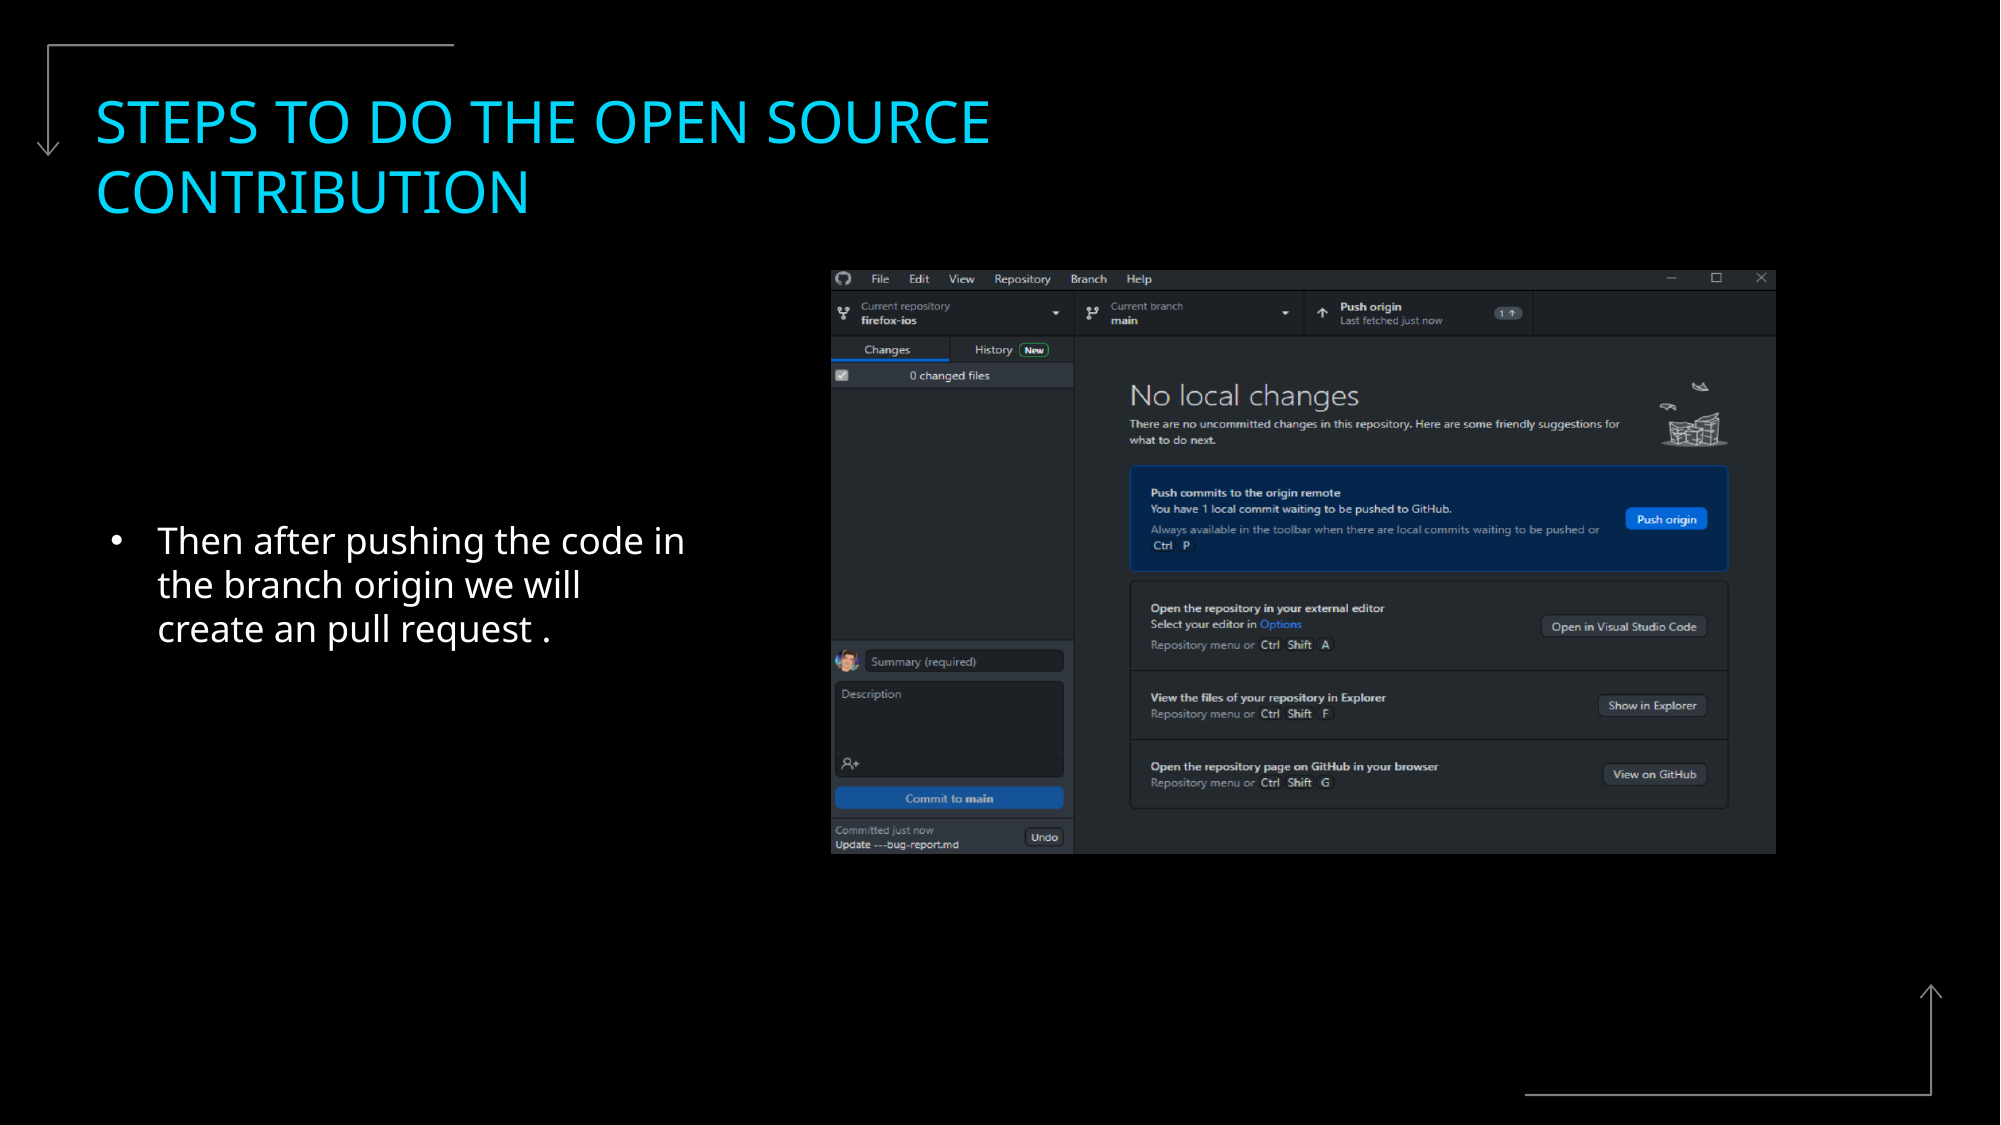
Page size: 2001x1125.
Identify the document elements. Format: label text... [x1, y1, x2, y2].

text_box [36, 44, 455, 157]
picture [831, 270, 1776, 855]
title STEPS TO DO THE OPEN SOURCE CONTRIBUTION [95, 75, 1431, 157]
text_box Then after pushing the code in the branch origin we will create an pull request . [95, 510, 708, 658]
text_box [1525, 983, 1943, 1096]
